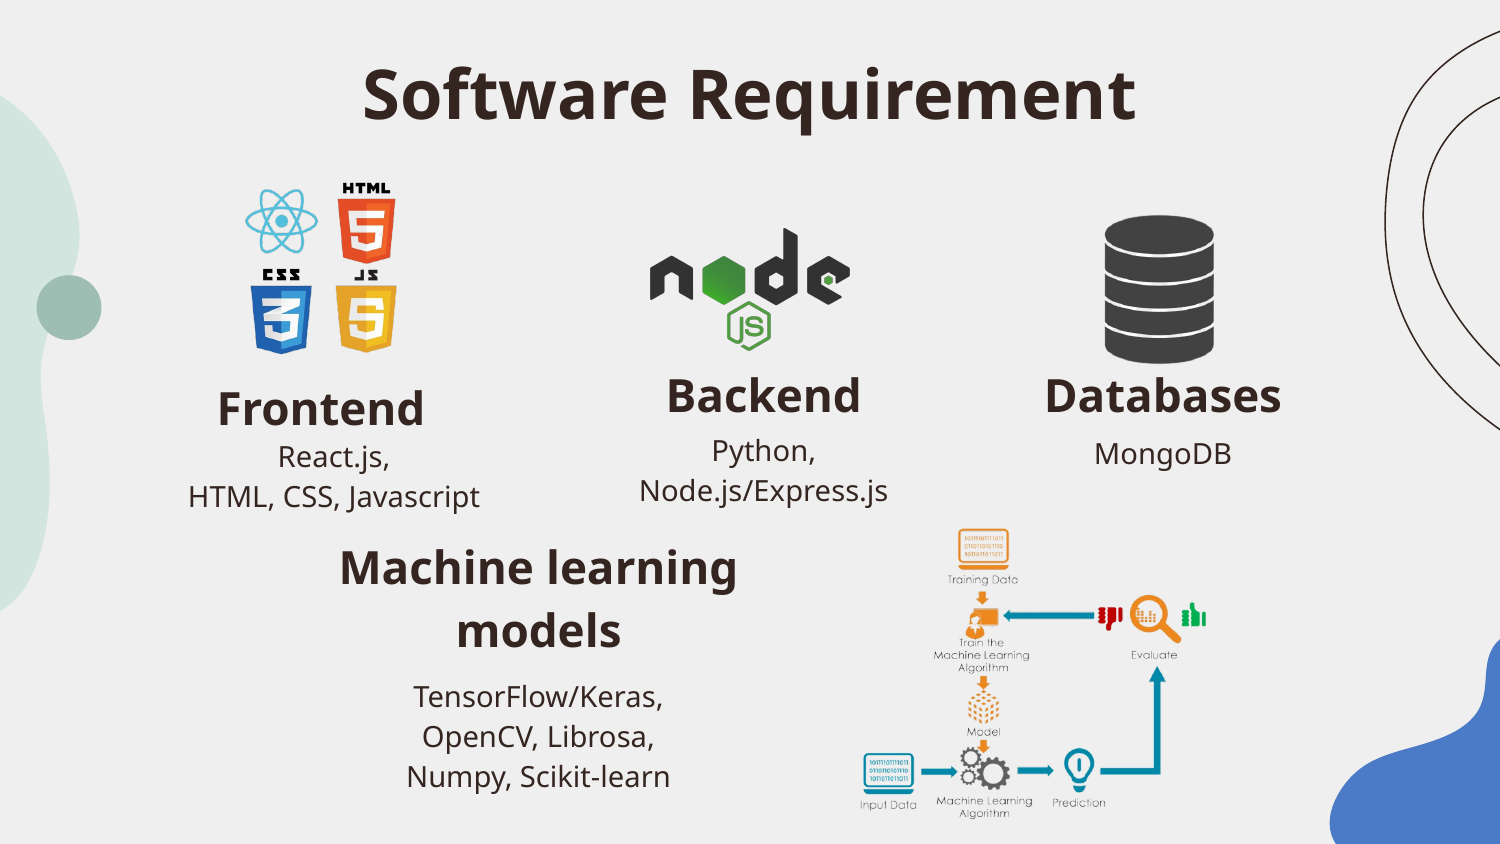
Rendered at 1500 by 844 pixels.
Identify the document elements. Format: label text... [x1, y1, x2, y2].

subtitle TensorFlow/Keras, OpenCV, Librosa, Numpy, Scikit-learn [353, 672, 724, 797]
subtitle Databases [1000, 356, 1326, 437]
subtitle MongoDB [1000, 437, 1326, 486]
subtitle React.js, HTML, CSS, Javascript [142, 418, 526, 557]
subtitle Machine learning models [240, 601, 817, 672]
subtitle Backend [601, 356, 926, 437]
subtitle Frontend [158, 368, 484, 450]
picture [822, 521, 1212, 821]
subtitle Python, Node.js/Express.js [601, 437, 926, 551]
picture [1059, 188, 1259, 389]
picture [650, 228, 850, 351]
title Software Requirement [118, 35, 1382, 130]
picture [228, 148, 408, 388]
